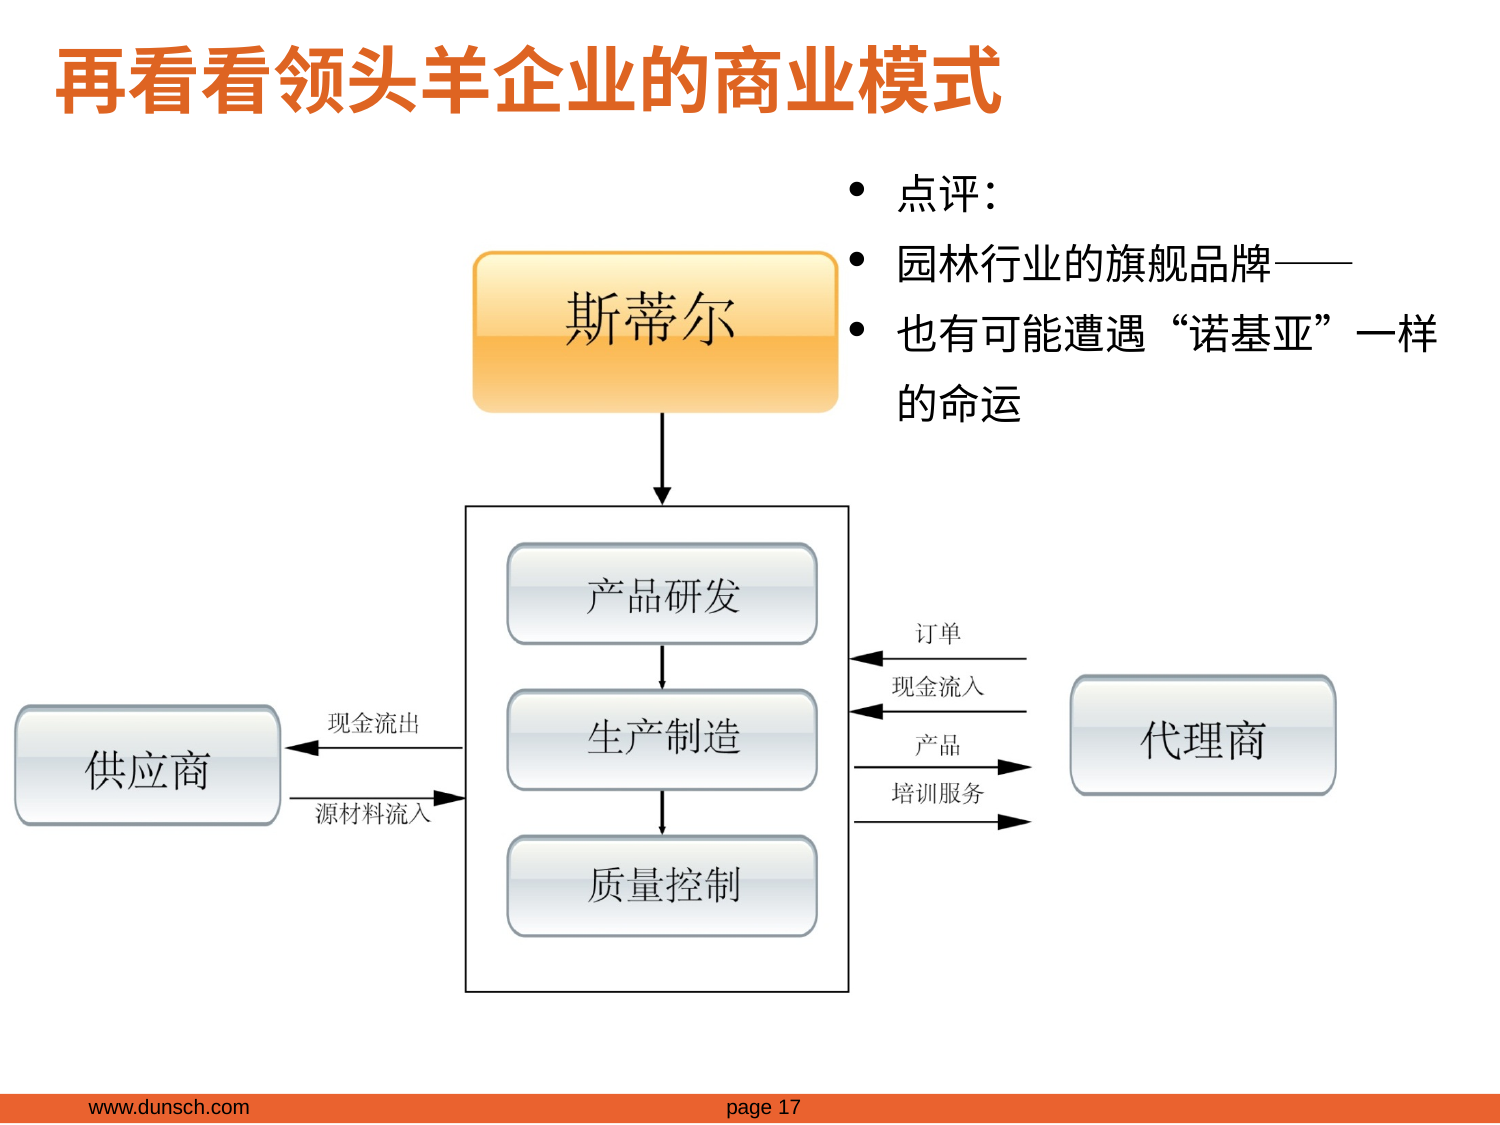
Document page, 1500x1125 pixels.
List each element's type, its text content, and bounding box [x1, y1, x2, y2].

title 再看看领头羊企业的商业模式 [41, 7, 1447, 151]
text_box 点评： 园林行业的旗舰品牌—— 也有可能遭遇“诺基亚”一样的命运 [832, 140, 1495, 330]
picture [0, 219, 1401, 1083]
